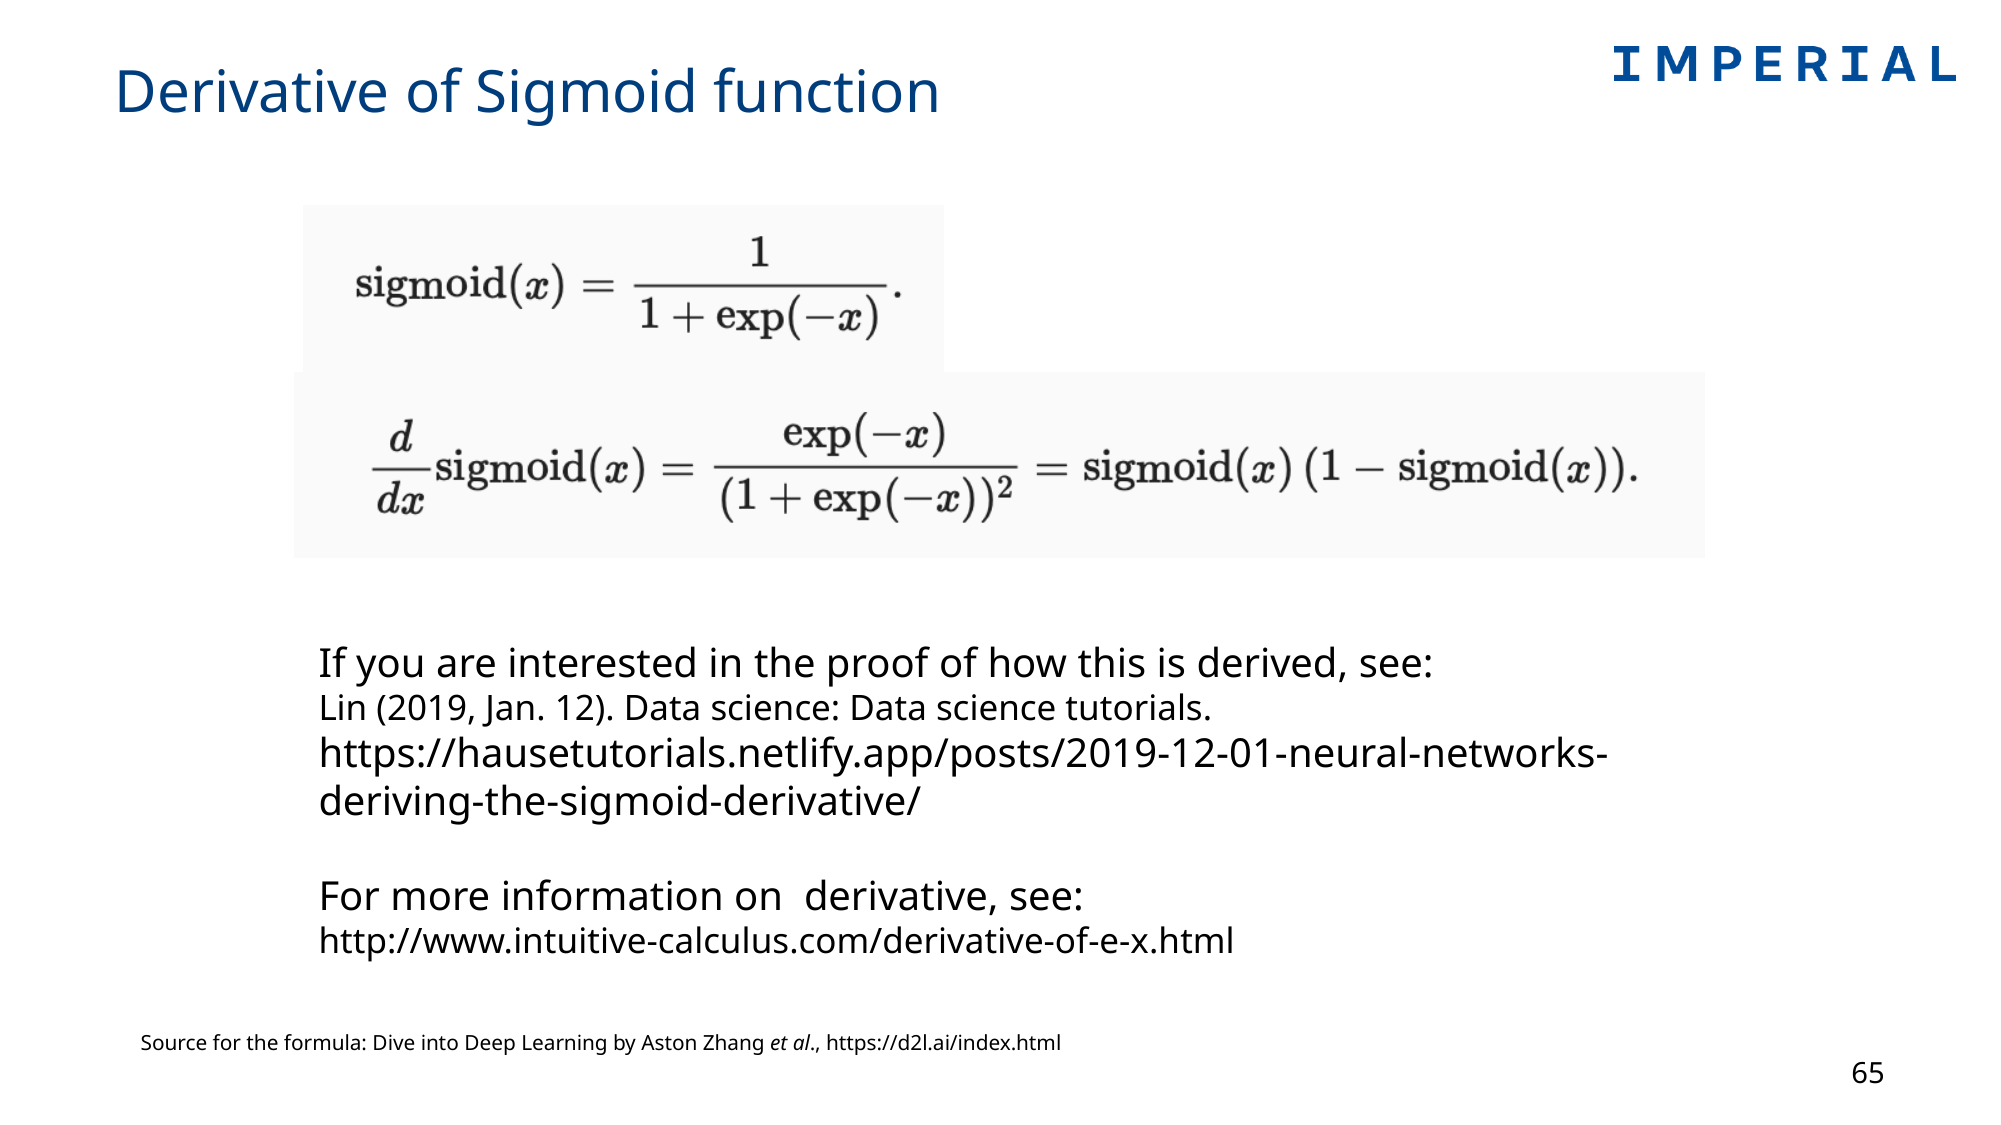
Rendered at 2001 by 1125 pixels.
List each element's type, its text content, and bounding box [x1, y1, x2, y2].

title Derivative of Sigmoid function [99, 0, 1900, 184]
picture [1900, 46, 1956, 81]
slide_number 65 [1433, 1046, 1901, 1103]
picture [294, 205, 1706, 559]
text_box Source for the formula: Dive into Deep Learning by Aston Zhang et al., https://d2l.ai/index.html [125, 1022, 1386, 1063]
